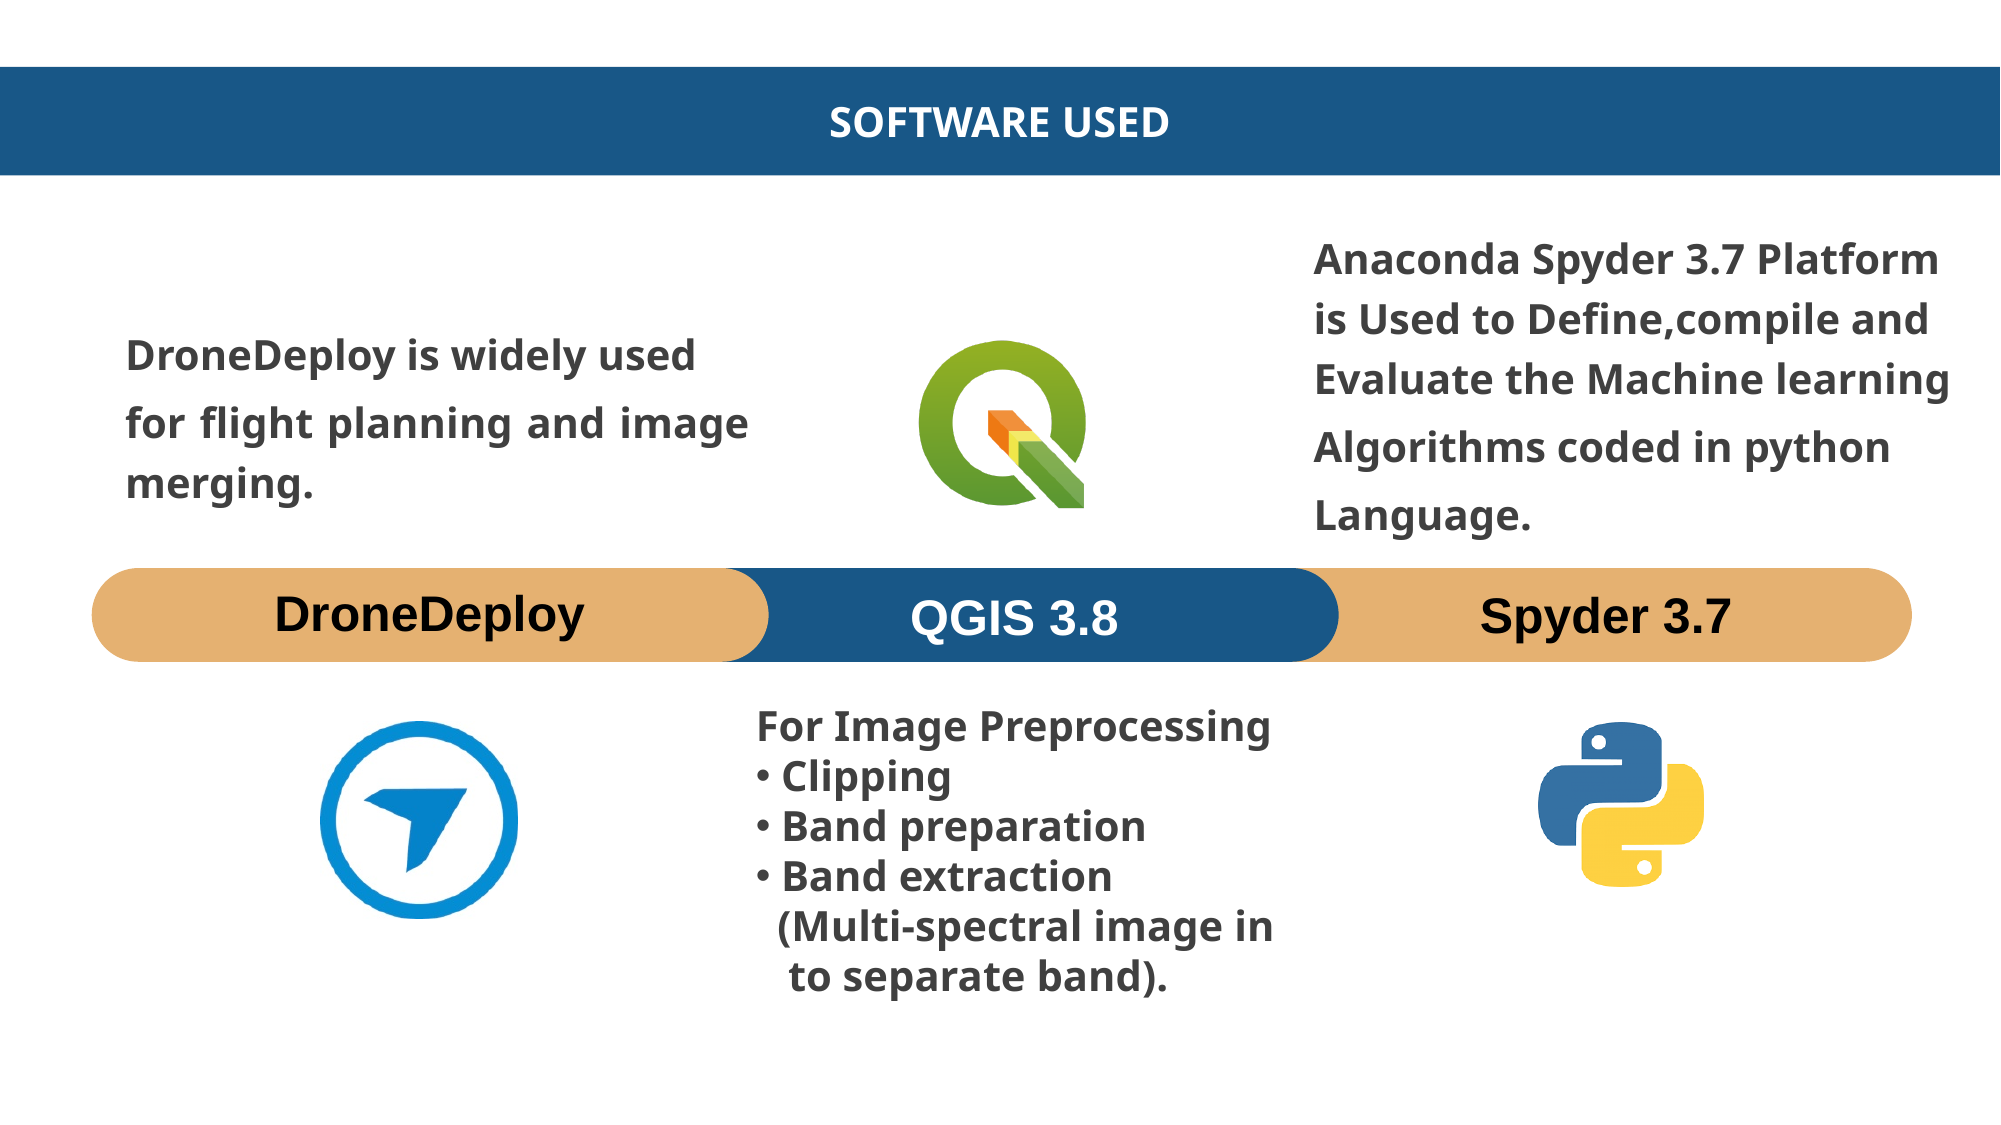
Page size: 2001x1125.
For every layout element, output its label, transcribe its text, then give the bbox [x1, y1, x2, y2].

text_box SOFTWARE USED [0, 66, 2000, 176]
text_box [91, 222, 1975, 1011]
